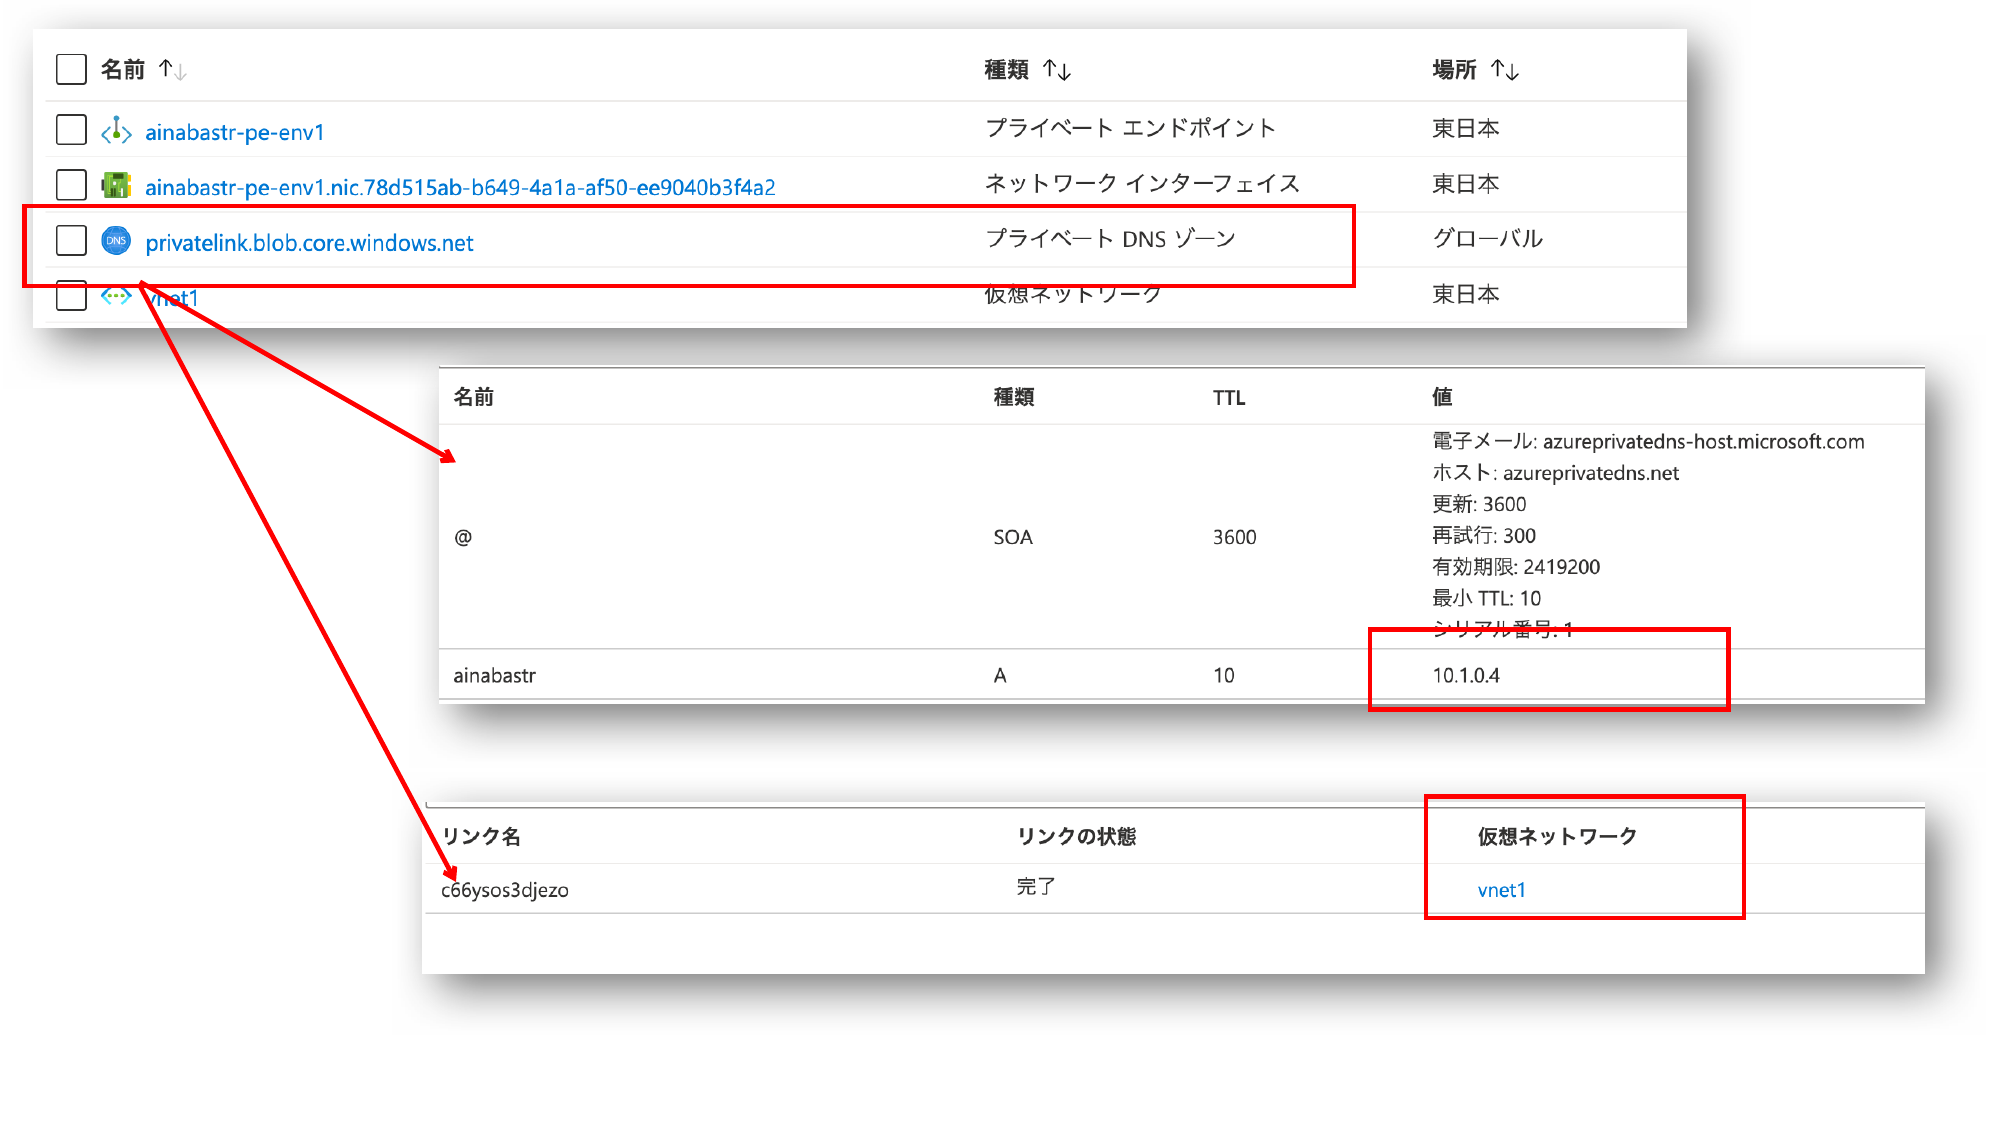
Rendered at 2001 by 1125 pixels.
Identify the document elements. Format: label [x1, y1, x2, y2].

text_box [24, 205, 33, 287]
text_box [139, 285, 456, 882]
text_box [1425, 796, 1745, 802]
picture [422, 802, 1925, 974]
picture [33, 29, 1687, 328]
text_box [139, 281, 456, 285]
text_box [1369, 704, 1730, 711]
picture [456, 365, 1925, 704]
